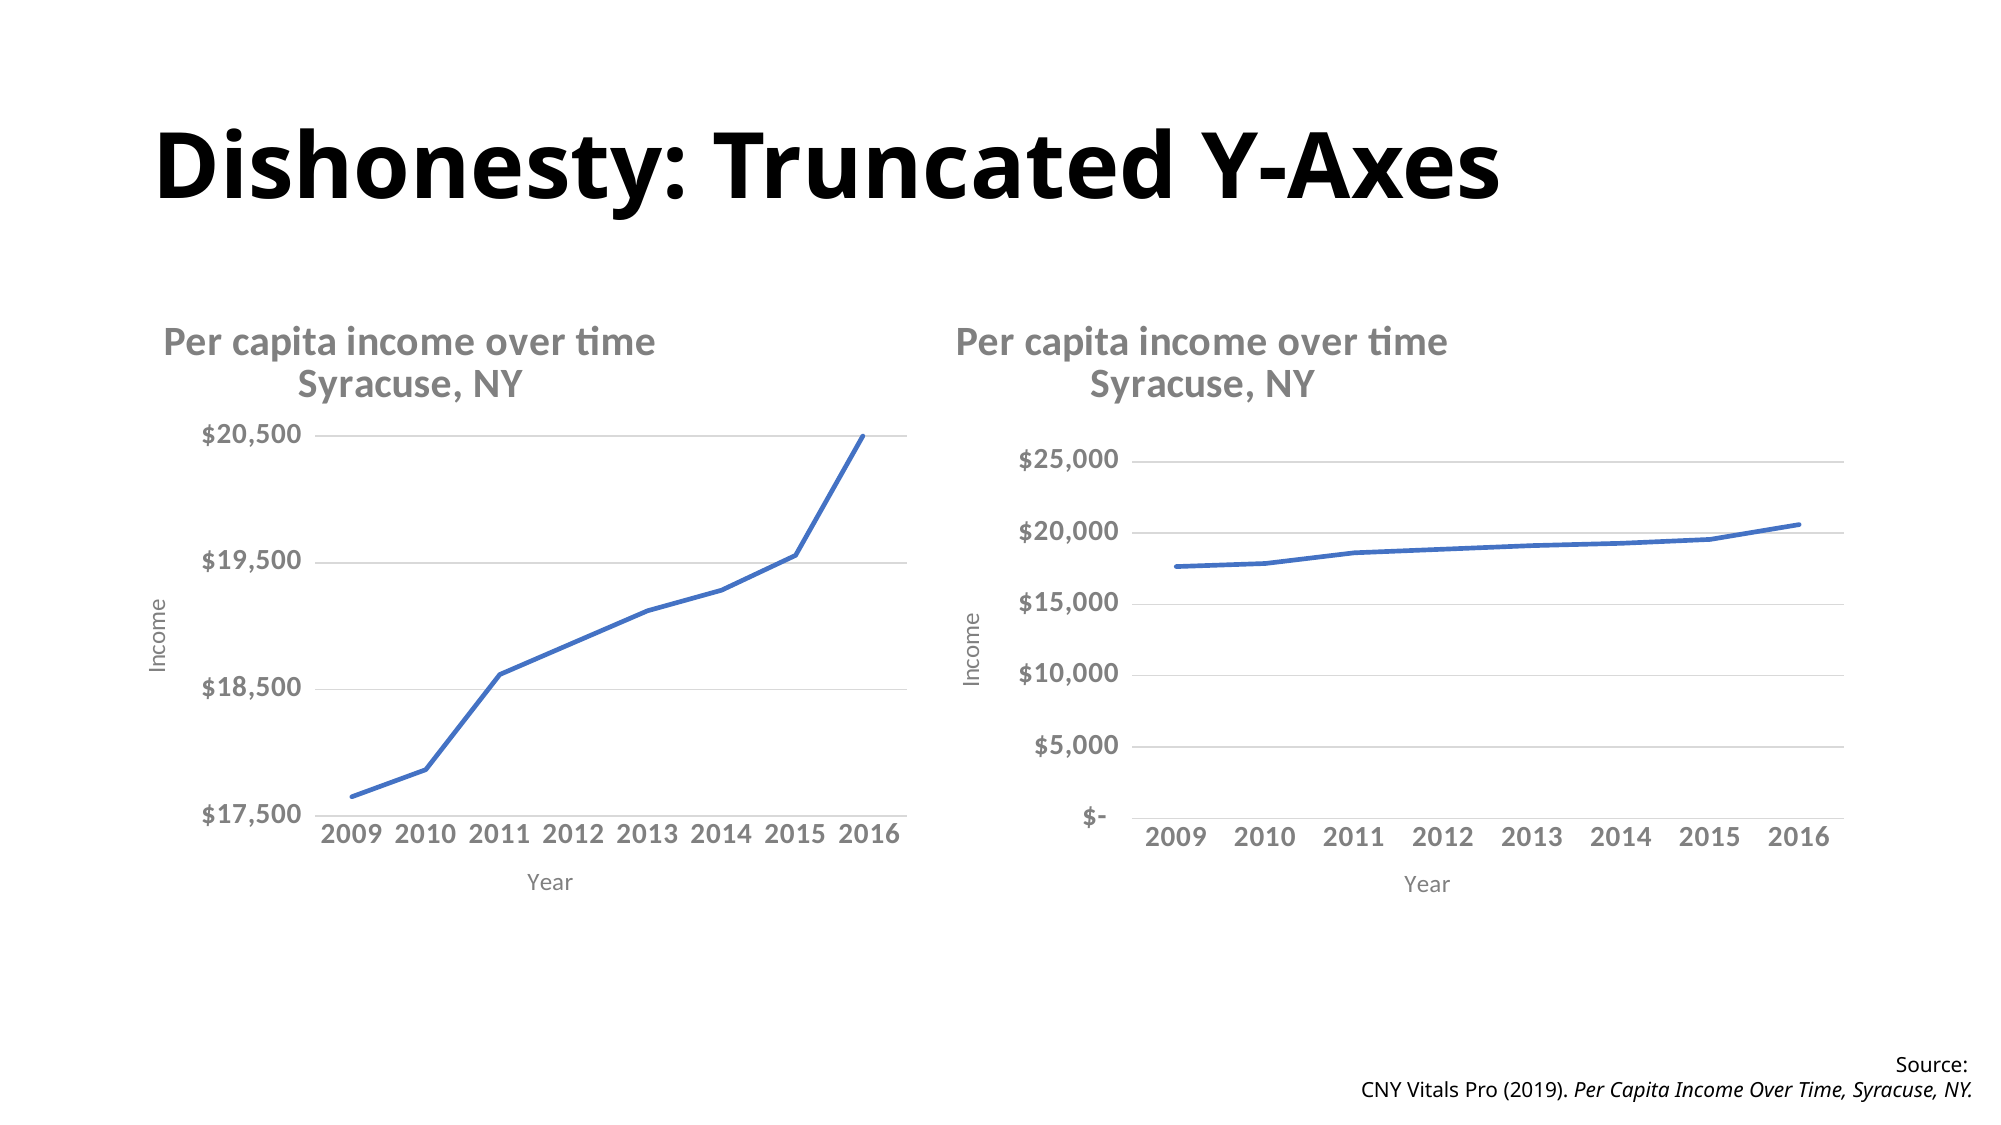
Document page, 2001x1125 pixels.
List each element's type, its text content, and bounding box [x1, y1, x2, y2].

text_box Source: CNY Vitals Pro (2019). Per Capita Income Over Time, Syracuse, NY. [988, 1019, 1989, 1110]
title Dishonesty: Truncated Y-Axes [137, 59, 1863, 278]
chart [137, 304, 1863, 932]
